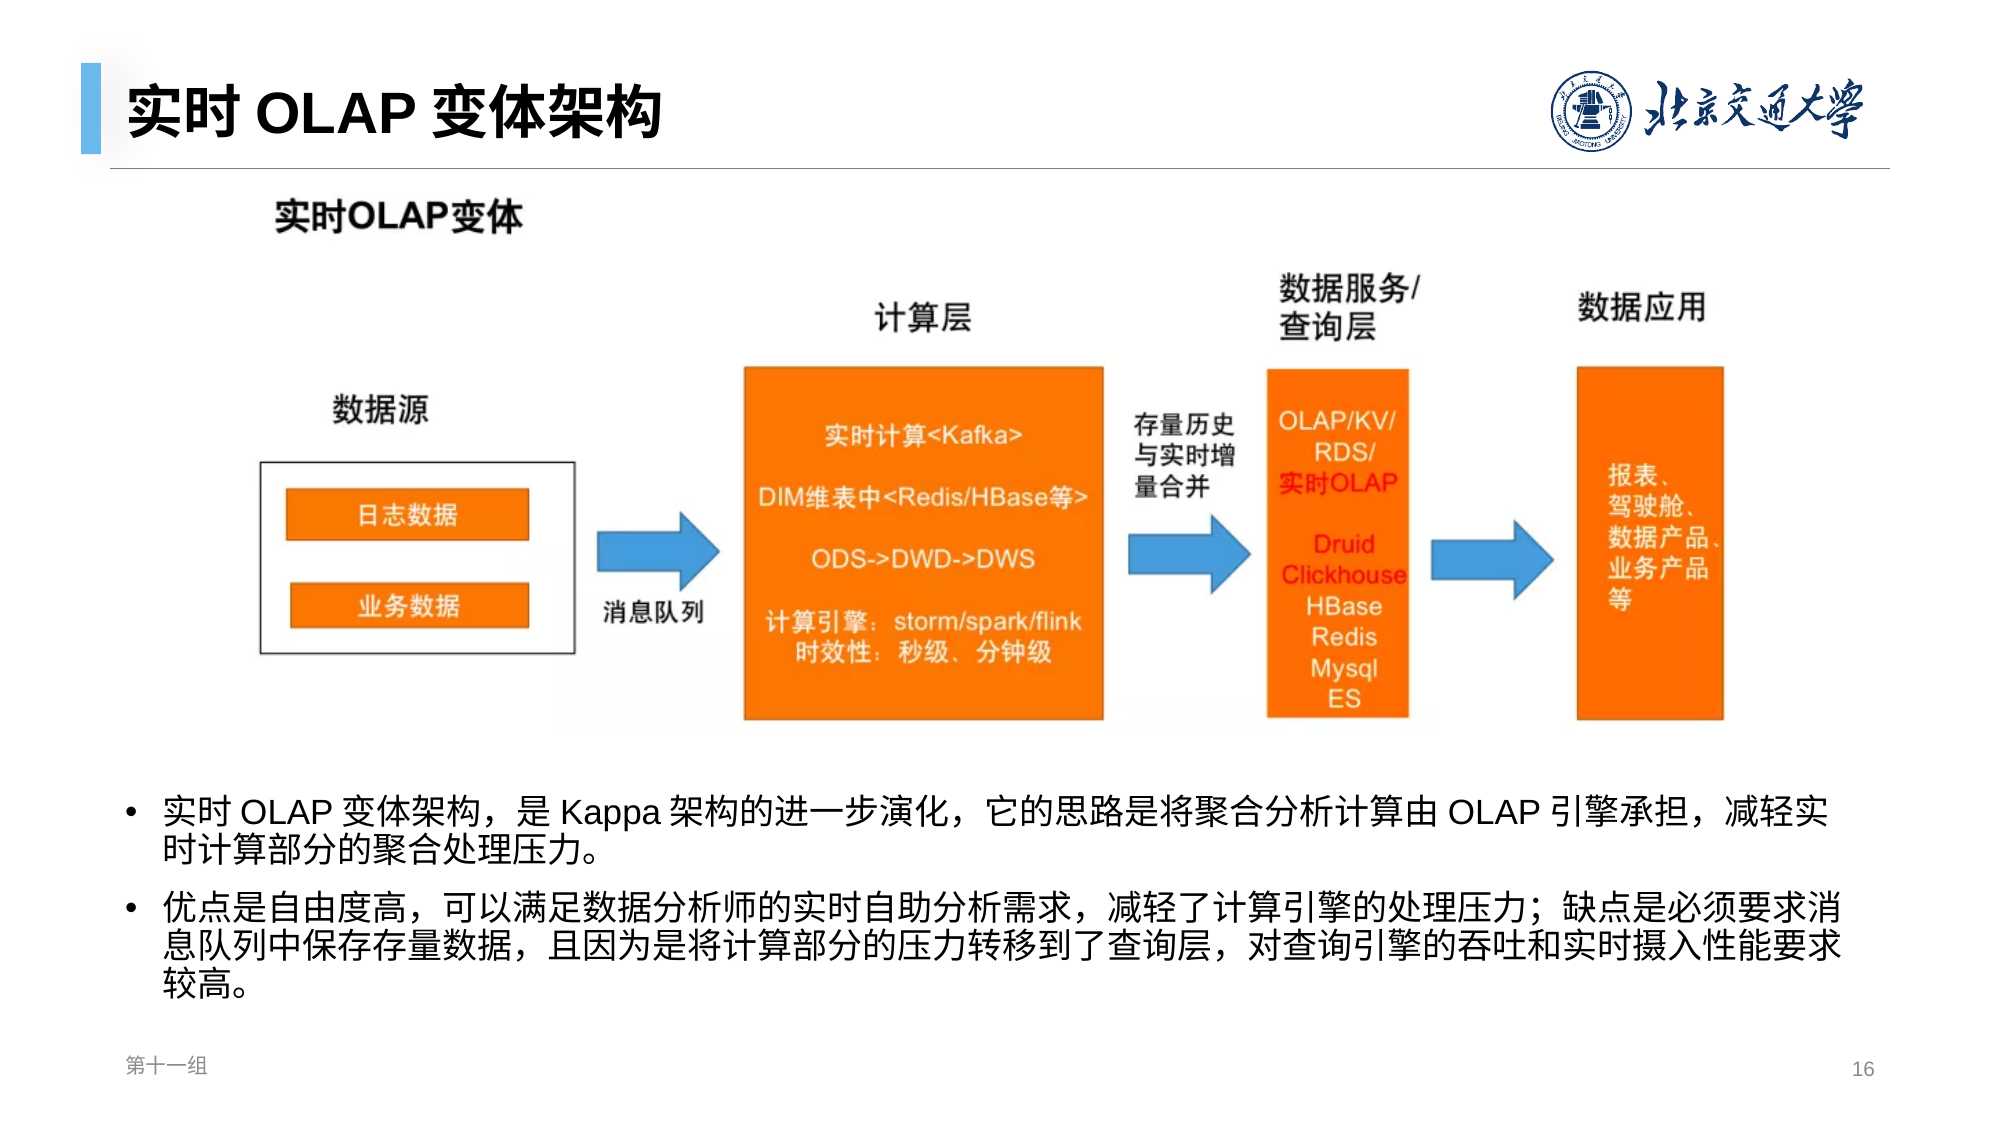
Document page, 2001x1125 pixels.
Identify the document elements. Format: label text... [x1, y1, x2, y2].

slide_number 16 [1412, 1050, 1890, 1085]
title 实时OLAP变体架构 [109, 0, 1890, 154]
picture [1529, 154, 1890, 184]
footer 第十一组 [109, 1050, 790, 1085]
picture [244, 195, 1736, 733]
list 实时OLAP变体架构，是Kappa架构的进一步演化，它的思路是将聚合分析计算由OLAP引擎承担，减轻实时计算部分的聚合处理压力。 优点是自由度高，可以满足数据分析师的实时自助分析需求，减轻了计算引擎的处理压力；缺点是必须要求消息队列中保存存量数据，且因为是将计算部分的压力转移到了查询层，对查询引擎的吞吐和实时摄入性能要求较高。 [109, 195, 1872, 1019]
